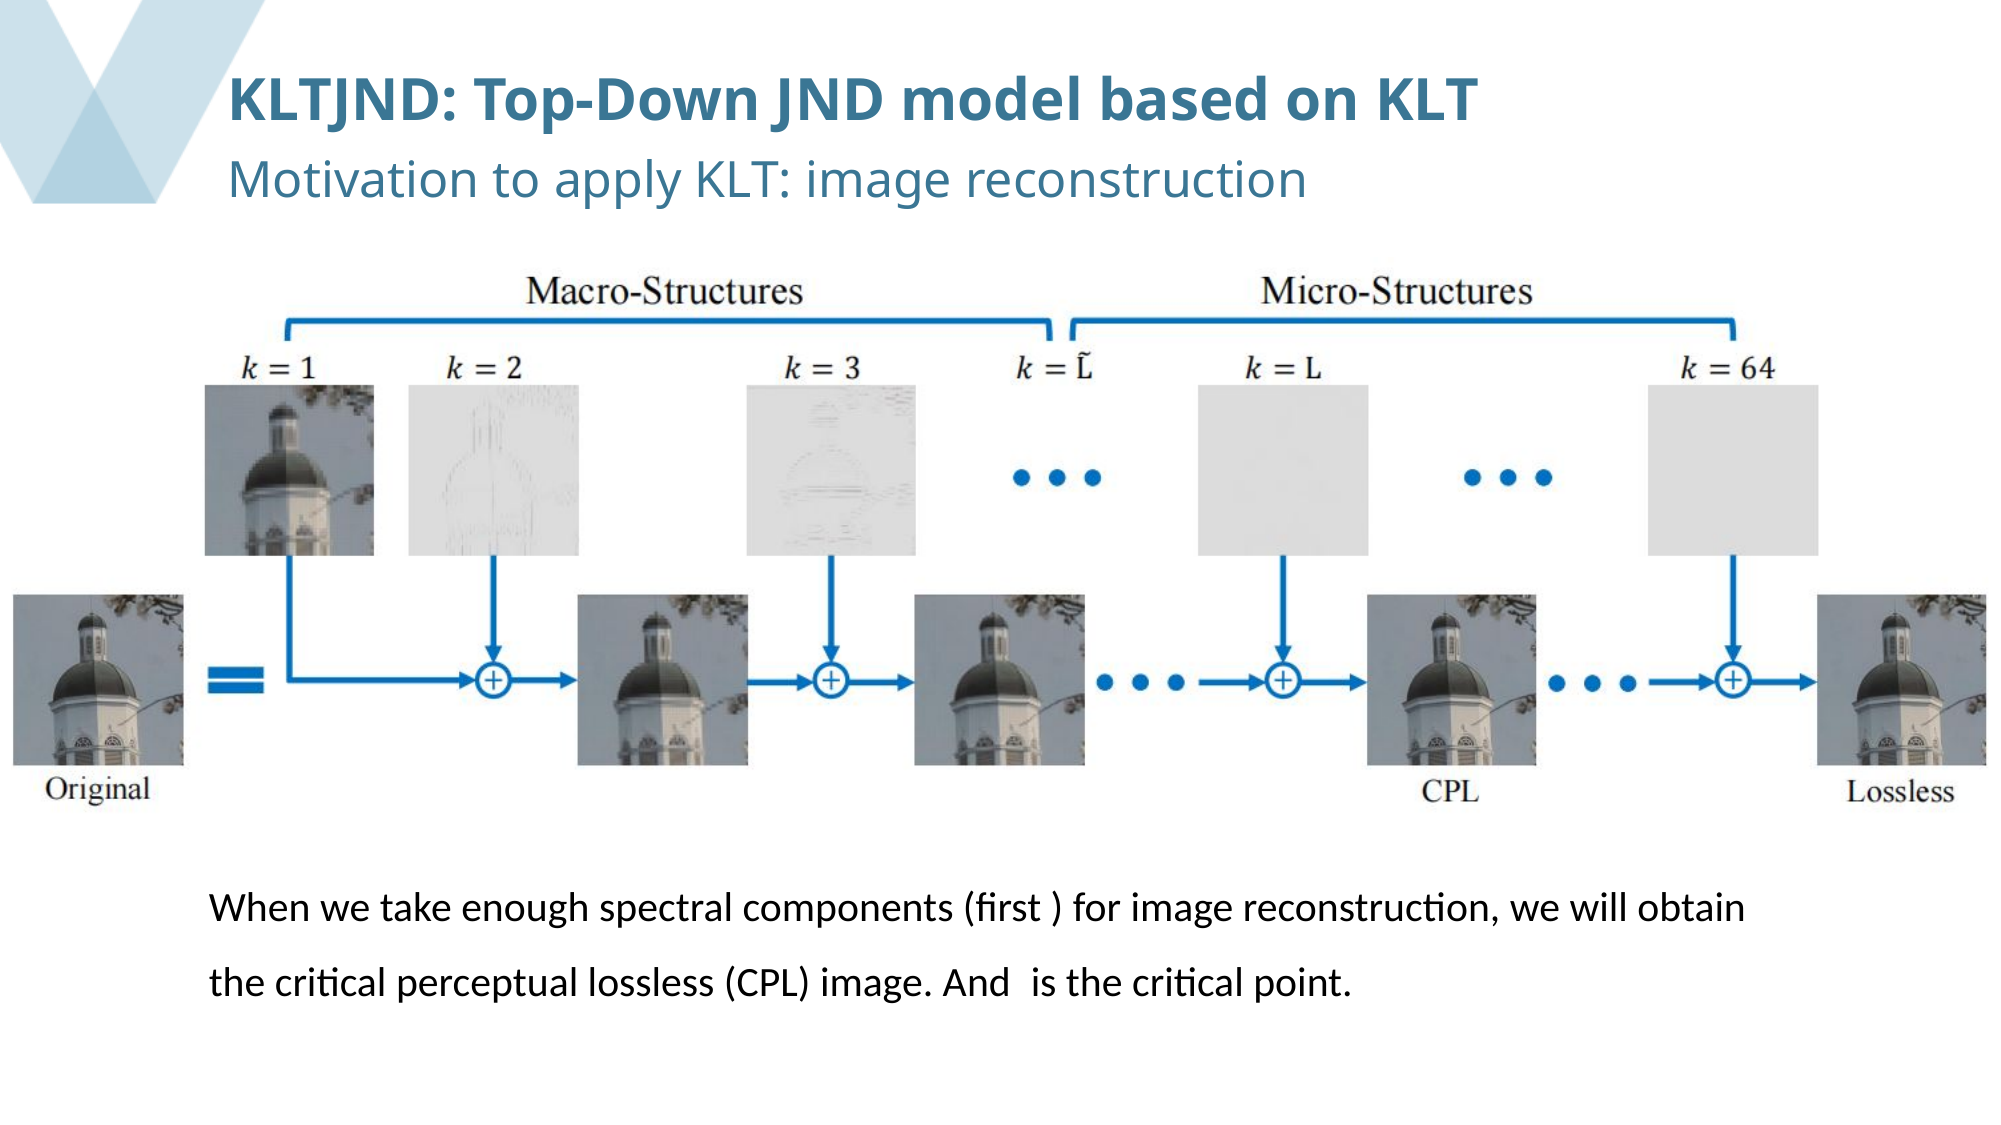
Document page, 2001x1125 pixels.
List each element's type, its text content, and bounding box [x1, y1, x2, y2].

picture [11, 257, 1989, 827]
text_box KLTJND: Top-Down JND model based on KLT [266, 54, 1595, 140]
picture [0, 0, 266, 204]
text_box Motivation to apply KLT: image reconstruction [213, 140, 1377, 216]
